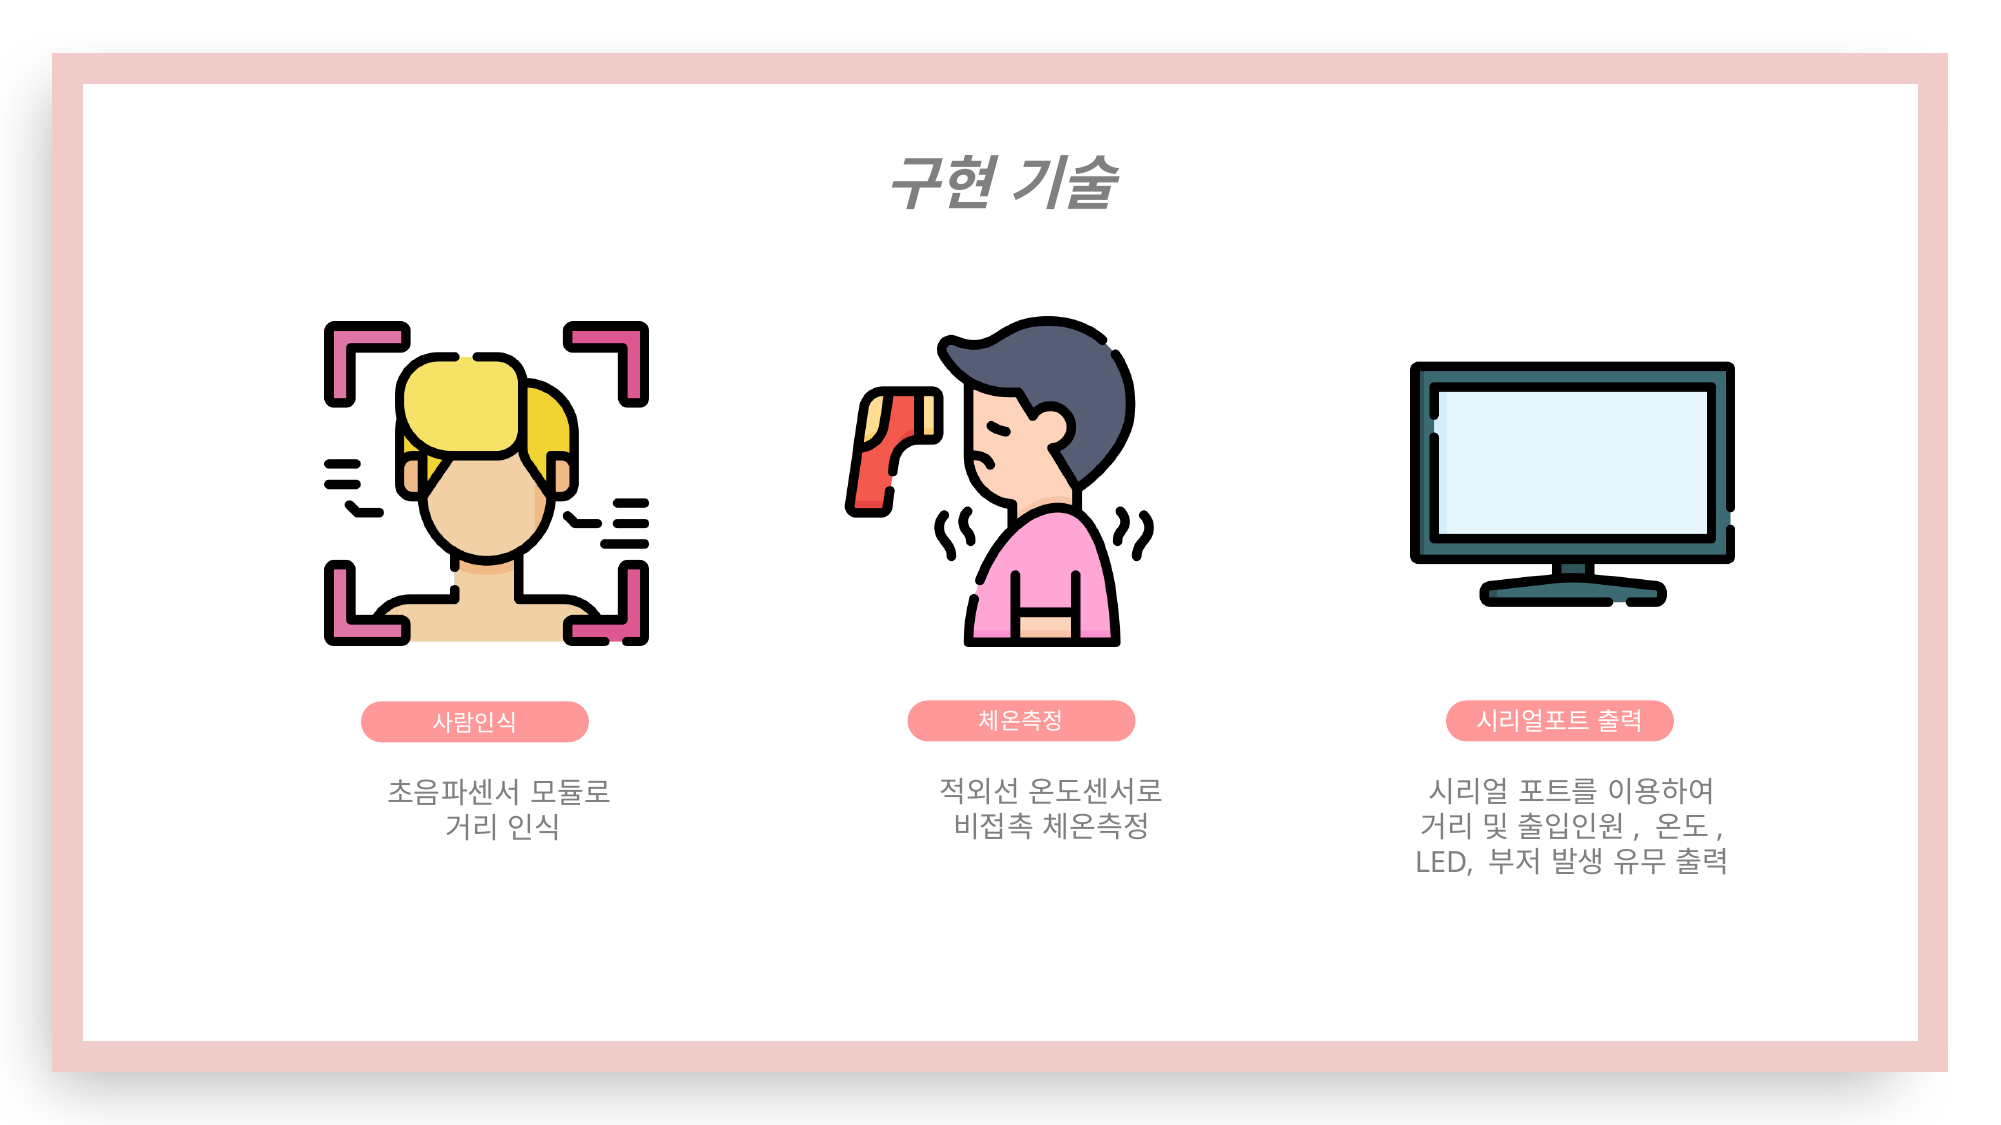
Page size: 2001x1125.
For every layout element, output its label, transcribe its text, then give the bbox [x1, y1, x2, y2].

text_box 시리얼포트 출력 [1446, 700, 1675, 742]
text_box 구현 기술 [66, 68, 1934, 1057]
picture [324, 321, 649, 647]
picture [1410, 321, 1735, 647]
text_box 체온측정 [907, 700, 1136, 742]
text_box 초음파센서 모듈로 거리 인식 [269, 766, 737, 852]
text_box 적외선 온도센서로 비접촉 체온측정 [796, 765, 1307, 851]
text_box 시리얼 포트를 이용하여 거리 및 출입인원, 온도, LED, 부저 발생 유무 출력 [1386, 765, 1758, 886]
text_box 사람인식 [360, 701, 589, 743]
picture [834, 316, 1164, 647]
